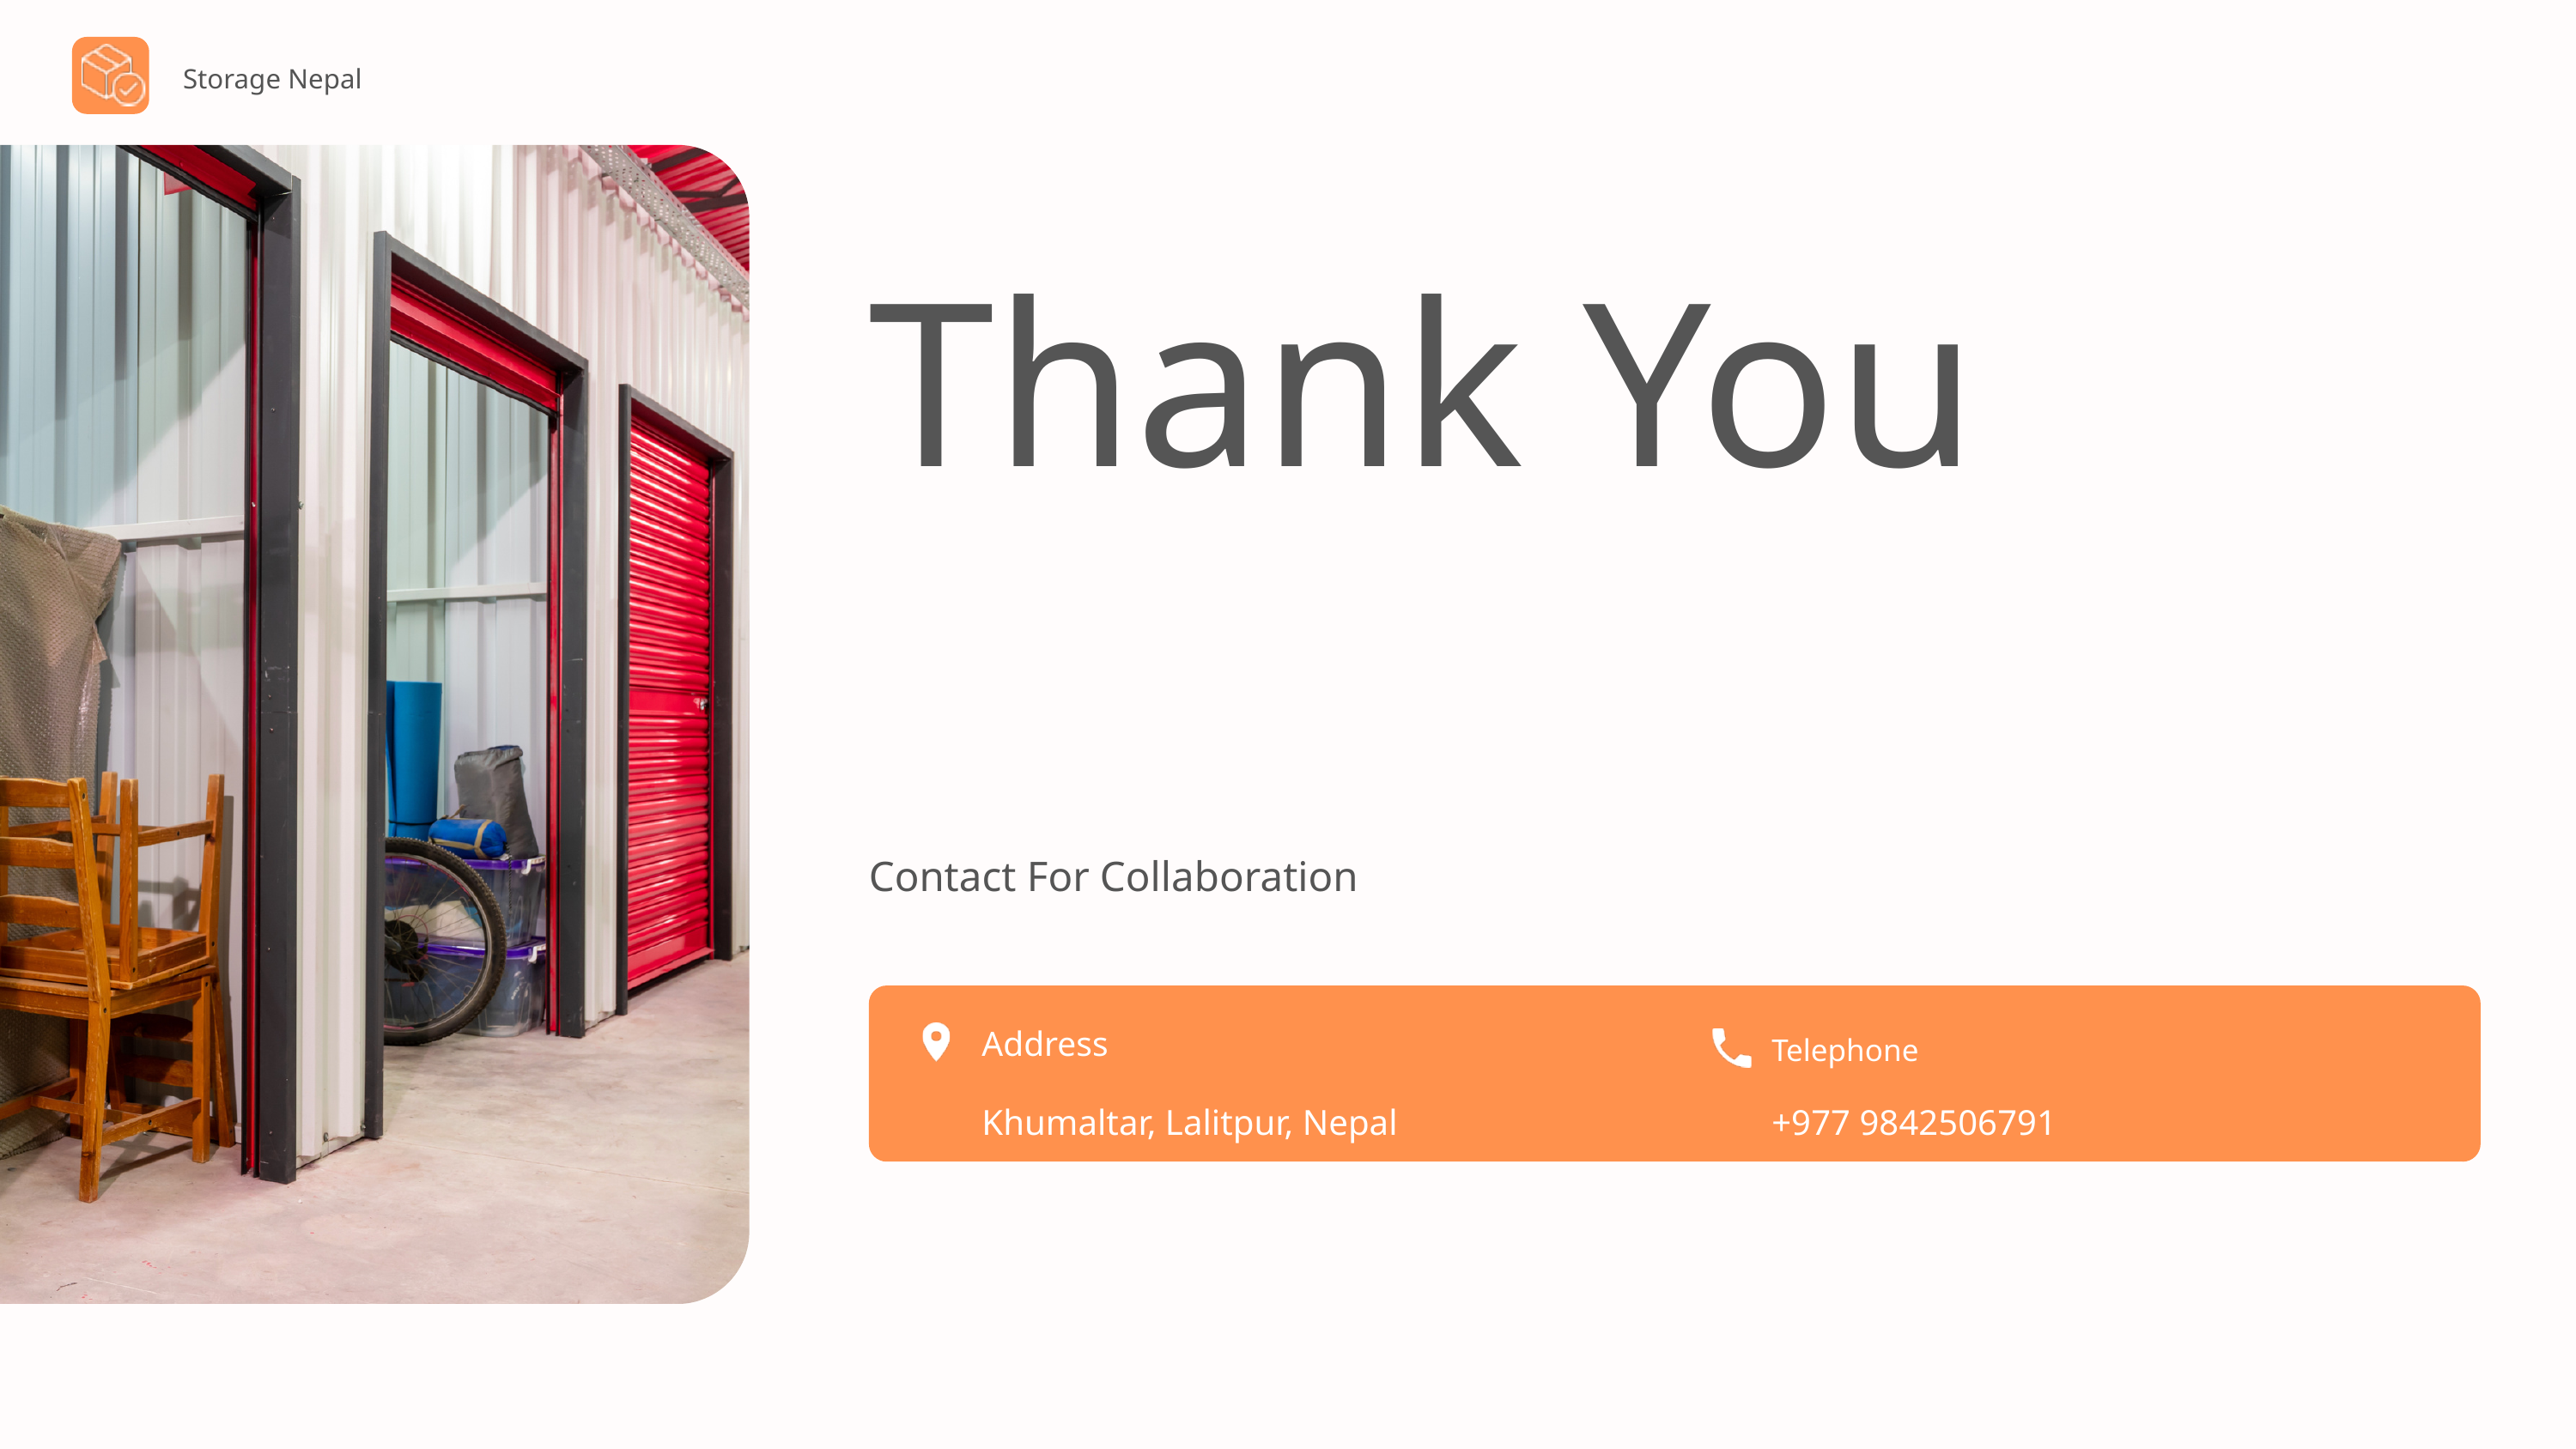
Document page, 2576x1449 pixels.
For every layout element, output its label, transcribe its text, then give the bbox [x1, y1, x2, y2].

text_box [0, 144, 750, 1304]
text_box Storage Nepal [183, 63, 390, 94]
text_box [71, 36, 149, 114]
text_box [868, 985, 2482, 1162]
text_box Contact For Collaboration [868, 843, 2321, 900]
text_box Thank You [868, 291, 2358, 512]
